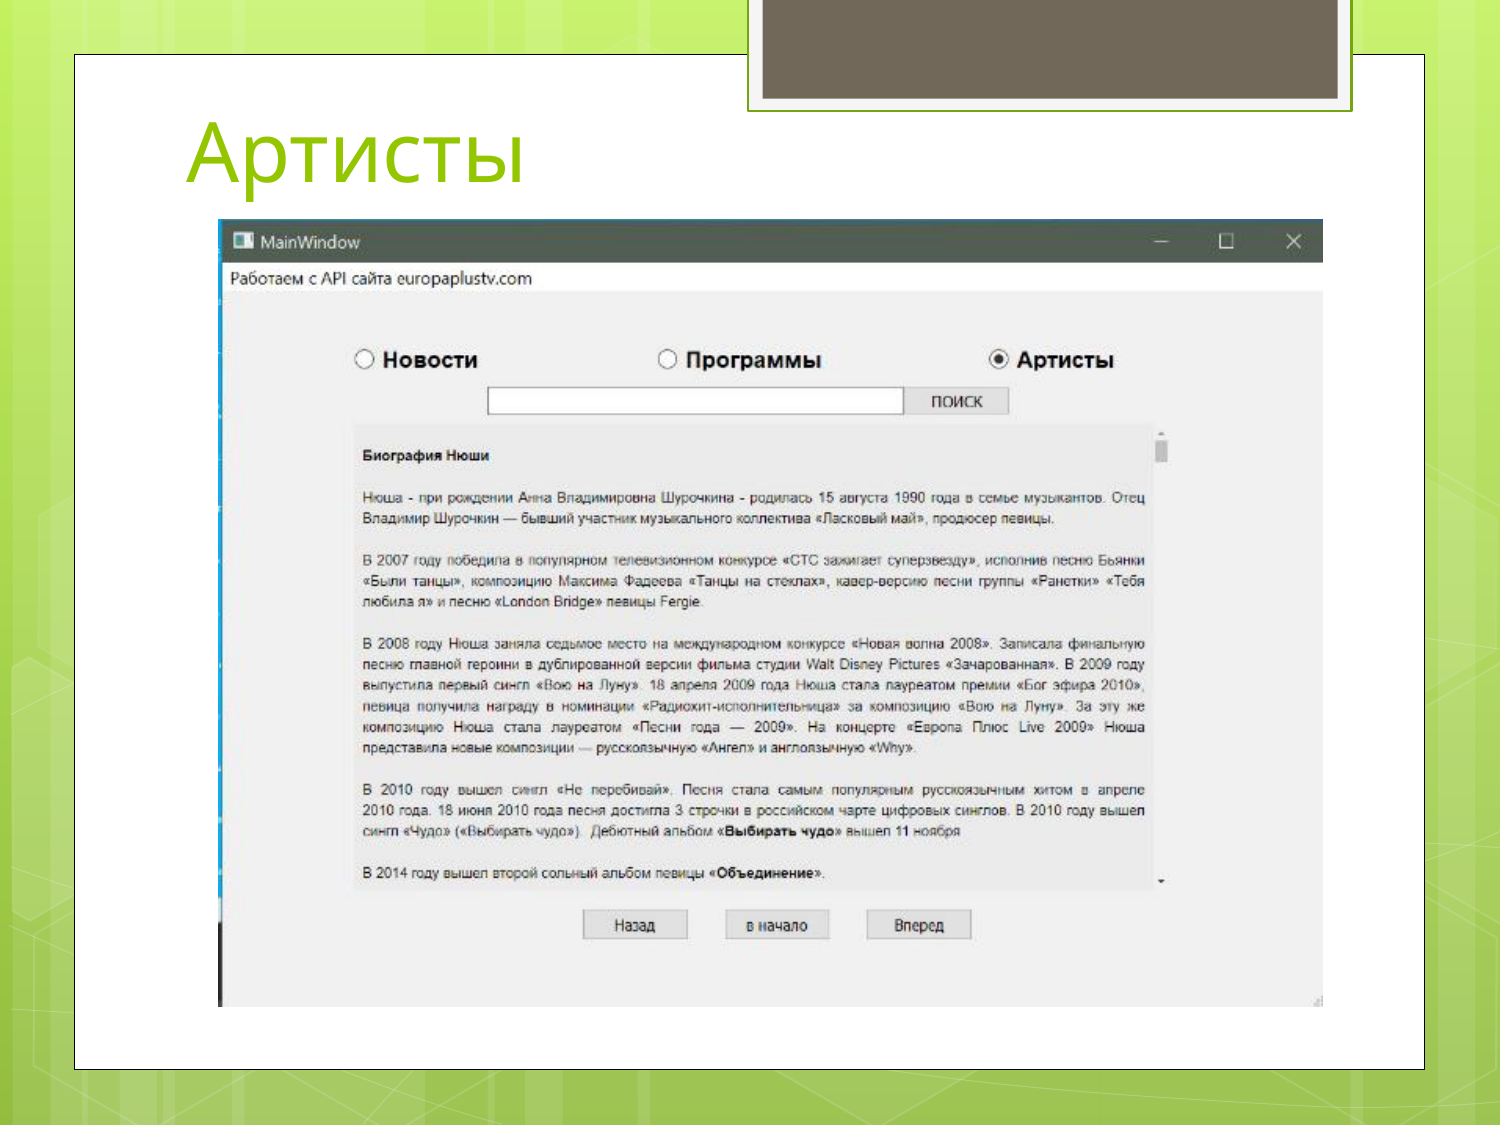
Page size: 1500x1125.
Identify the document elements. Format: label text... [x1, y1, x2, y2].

title Артисты [171, 19, 1324, 207]
picture [218, 219, 1324, 1007]
